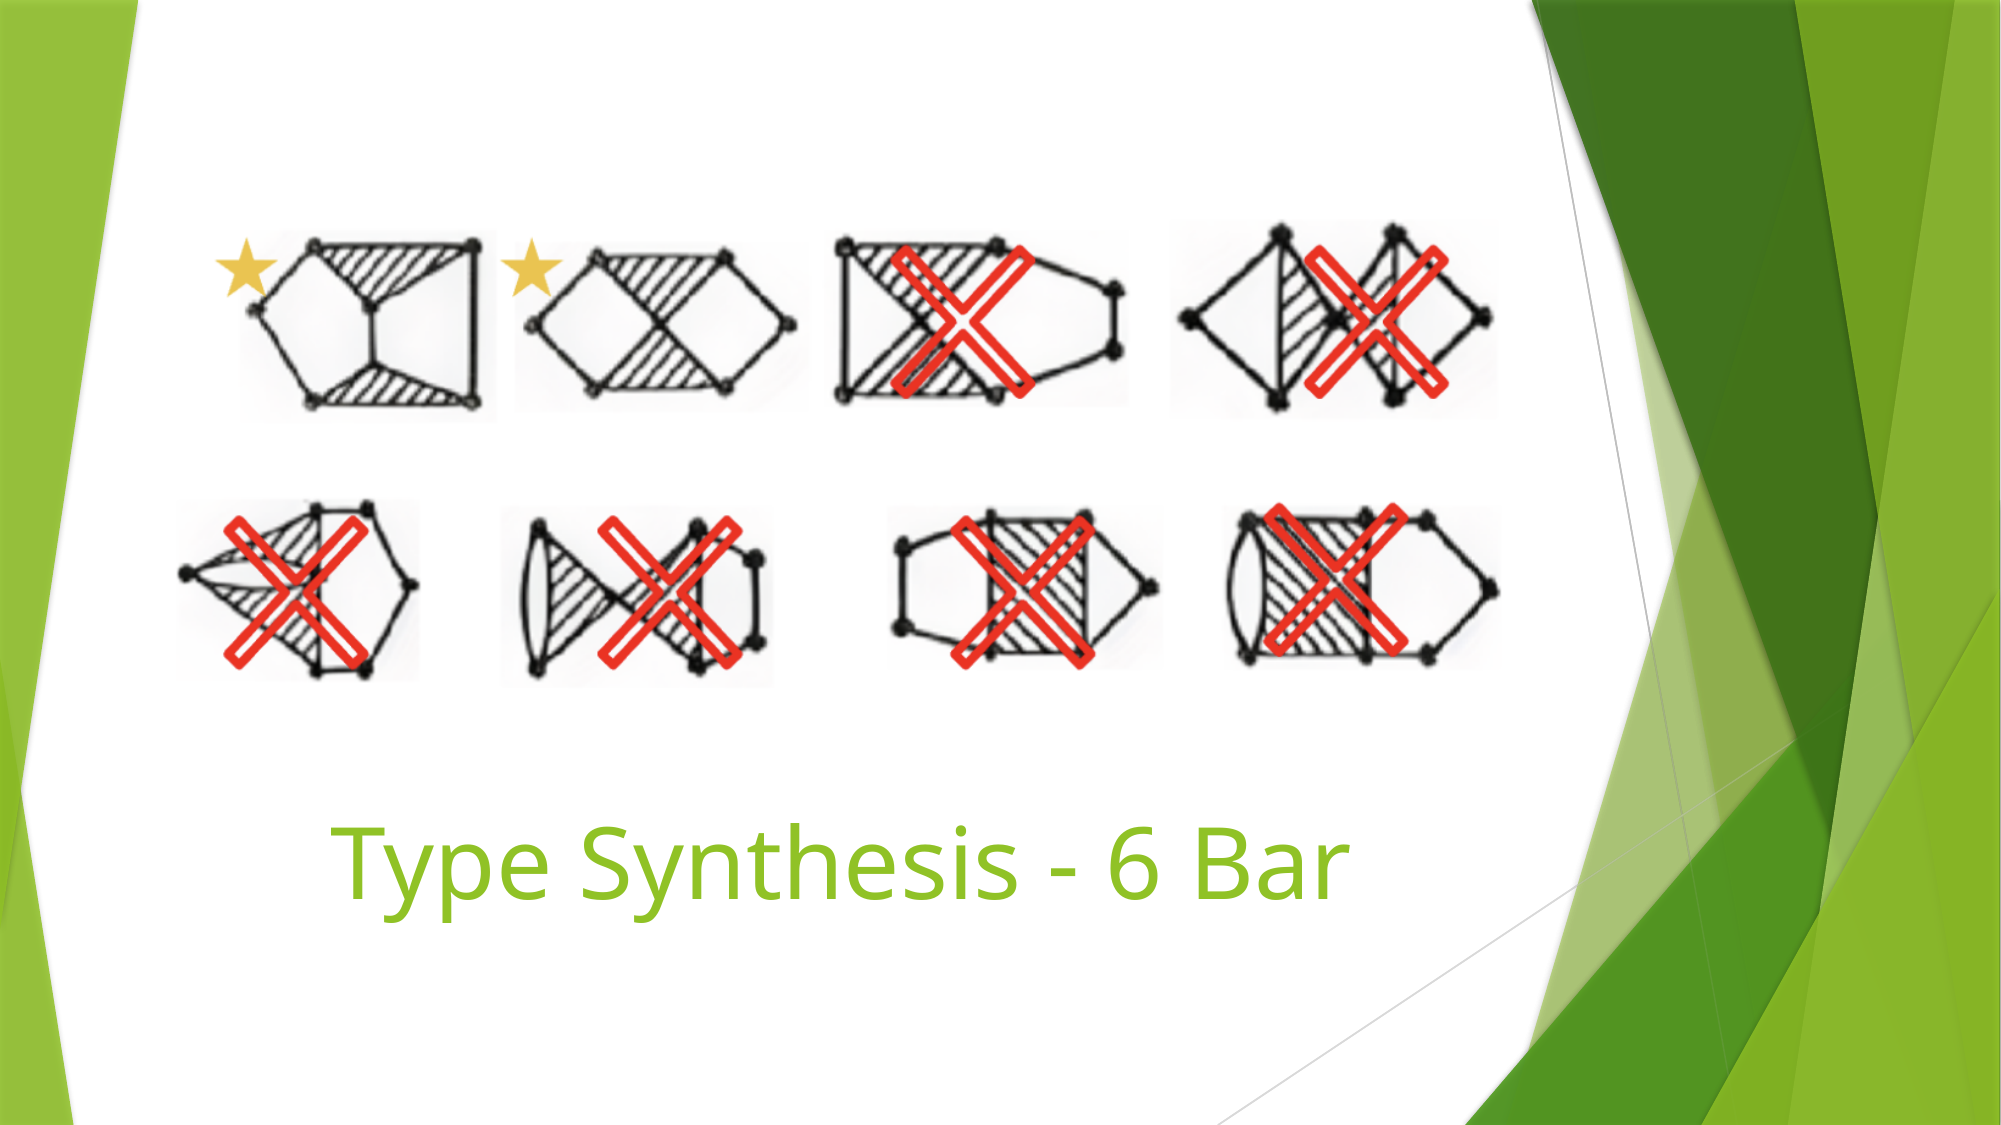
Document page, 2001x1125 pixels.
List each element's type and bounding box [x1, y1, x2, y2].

picture [161, 218, 1522, 695]
text_box [0, 0, 2000, 1125]
